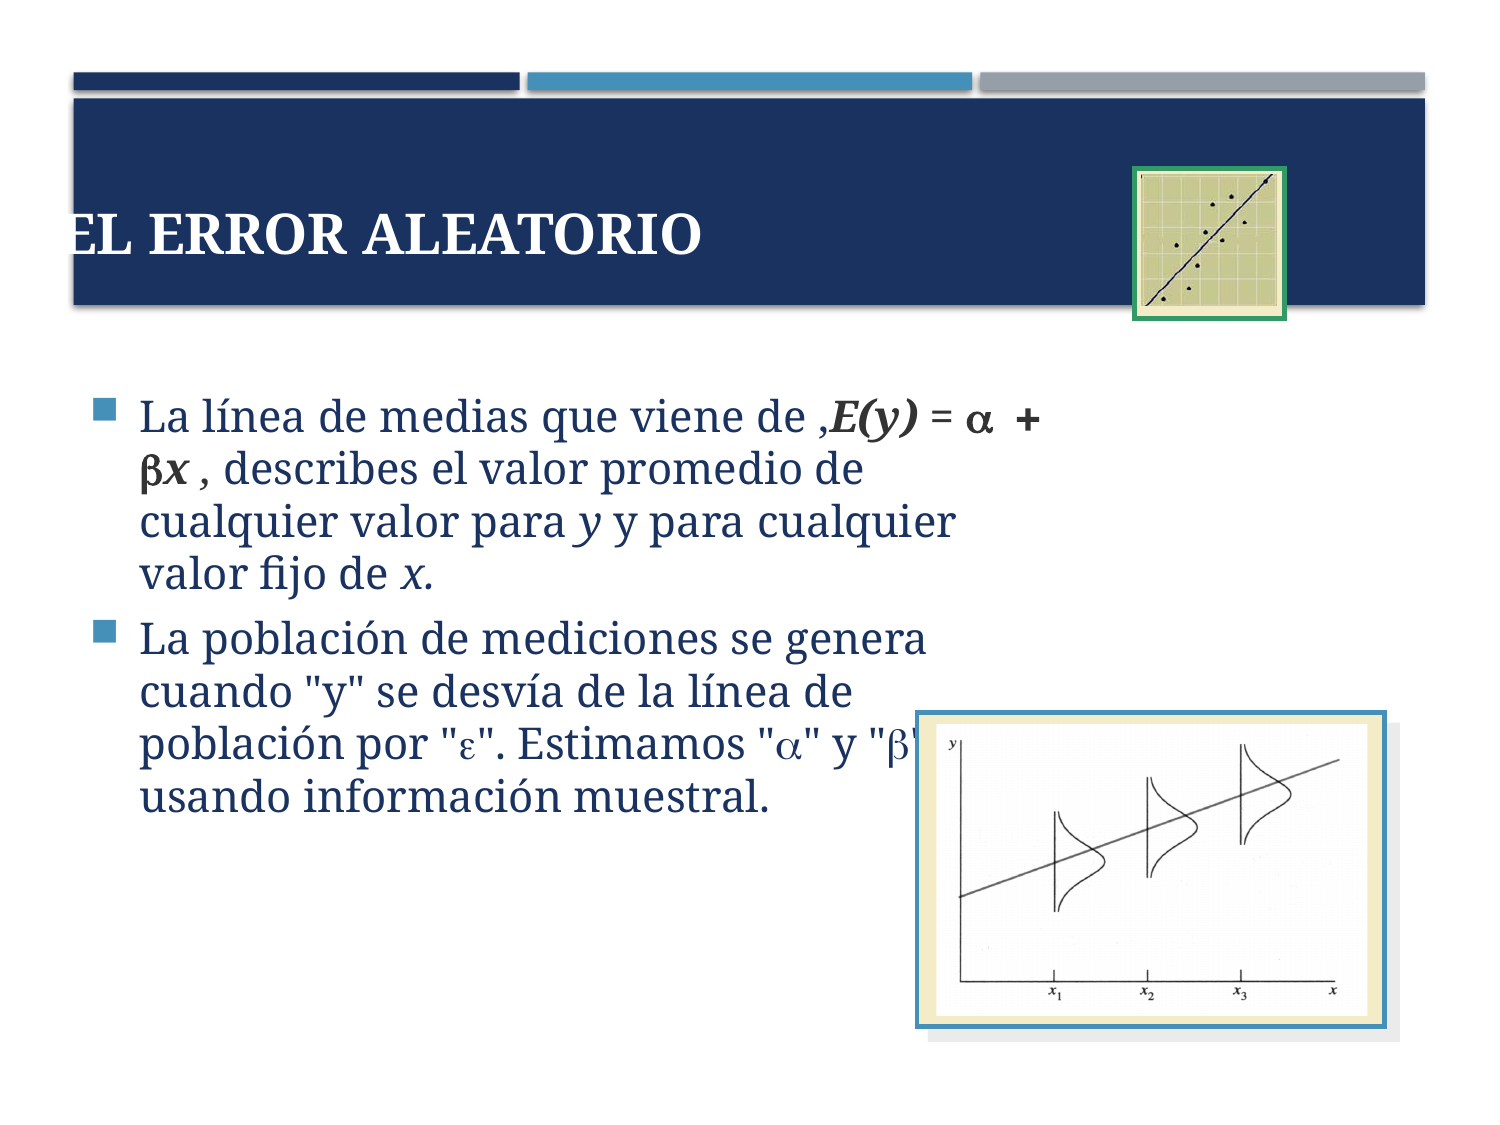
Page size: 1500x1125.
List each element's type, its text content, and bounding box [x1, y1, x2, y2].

list La línea de medias que viene de ,E(y) = a + bx , describes el valor promedio de cualquier valor para y y para cualquier valor fijo de x. La población de mediciones se genera cuando "y" se desvía de la línea de población por "e". Estimamos "a" y "b" usando información muestral. [74, 380, 1087, 929]
title El error aleatorio [45, 157, 918, 308]
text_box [916, 711, 1385, 1027]
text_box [1133, 168, 1285, 320]
